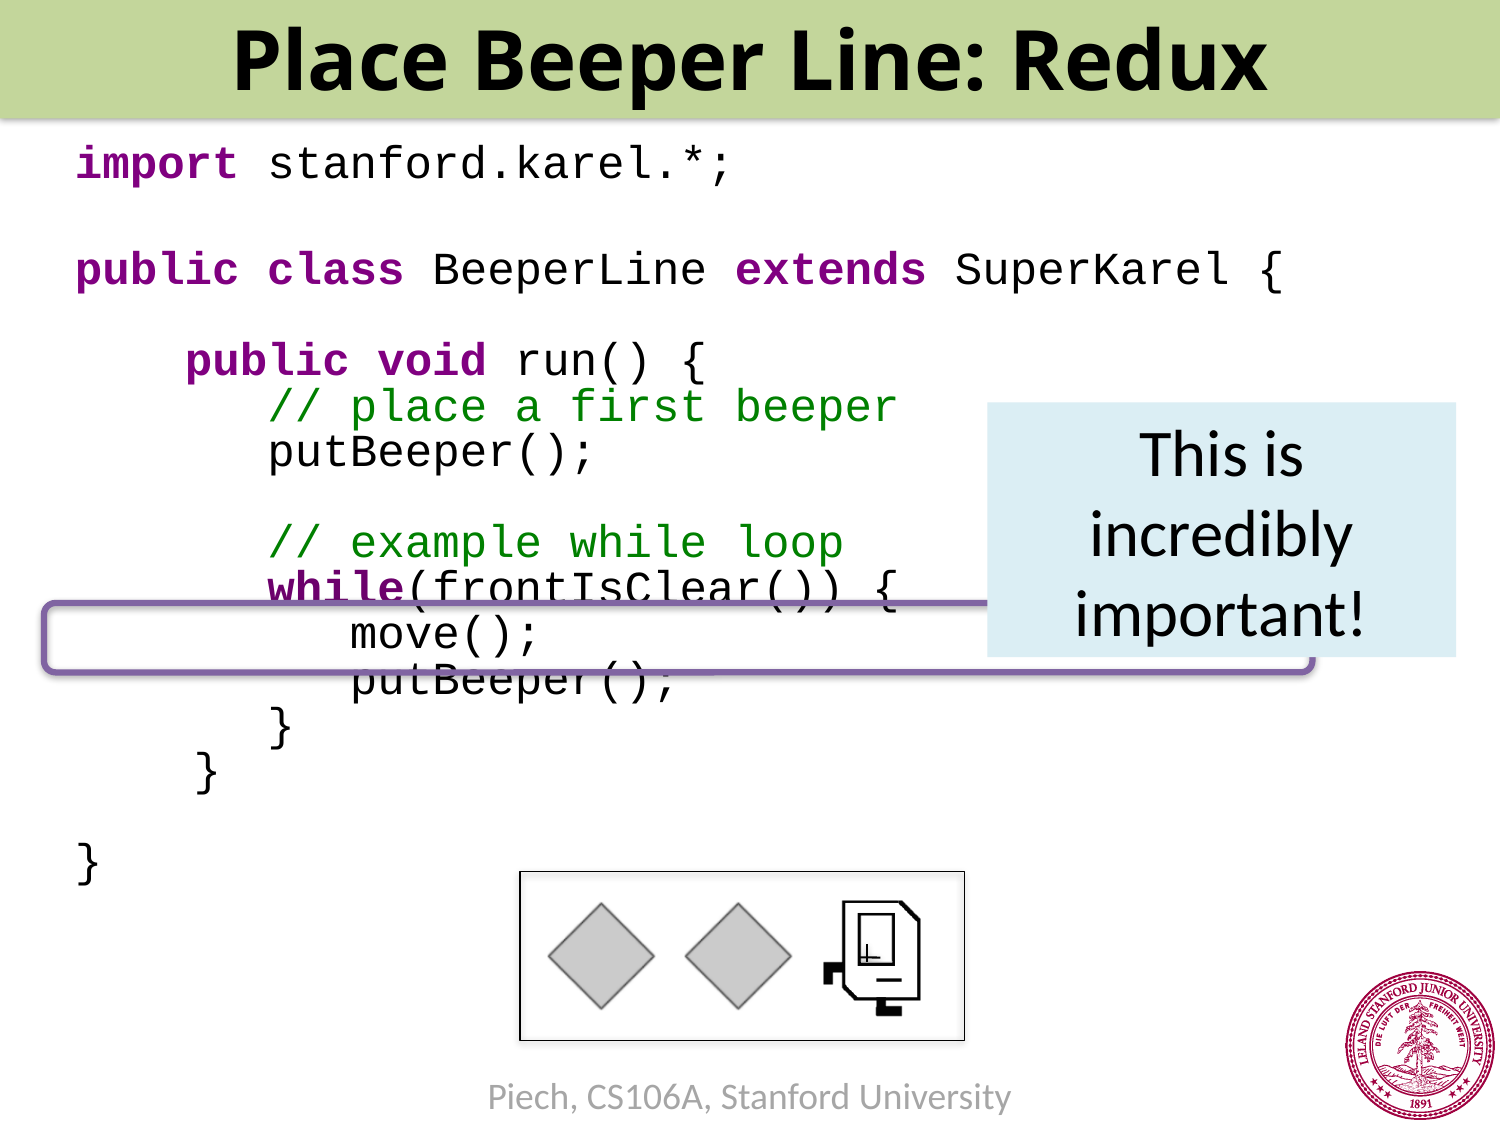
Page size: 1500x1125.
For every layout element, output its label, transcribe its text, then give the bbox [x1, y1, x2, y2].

picture [543, 898, 662, 1019]
text_box Place Beeper Line: Redux [0, 0, 1500, 122]
text_box [519, 871, 965, 1041]
text_box [43, 602, 1314, 674]
picture [808, 890, 944, 1026]
text_box import stanford.karel.*; public class BeeperLine extends SuperKarel { public void run() { // place a first beeper putBeeper(); // example while loop while(frontIsClear()) { move(); putBeeper(); } } } [74, 134, 1425, 601]
text_box import stanford.karel.*; public class BeeperLine extends SuperKarel { public void run() { // place a first beeper putBeeper(); // example while loop while(frontIsClear()) { move(); putBeeper(); } } } [74, 658, 1425, 1096]
picture [680, 898, 799, 1019]
picture [1345, 971, 1495, 1120]
text_box This is incredibly important! [987, 402, 1457, 658]
